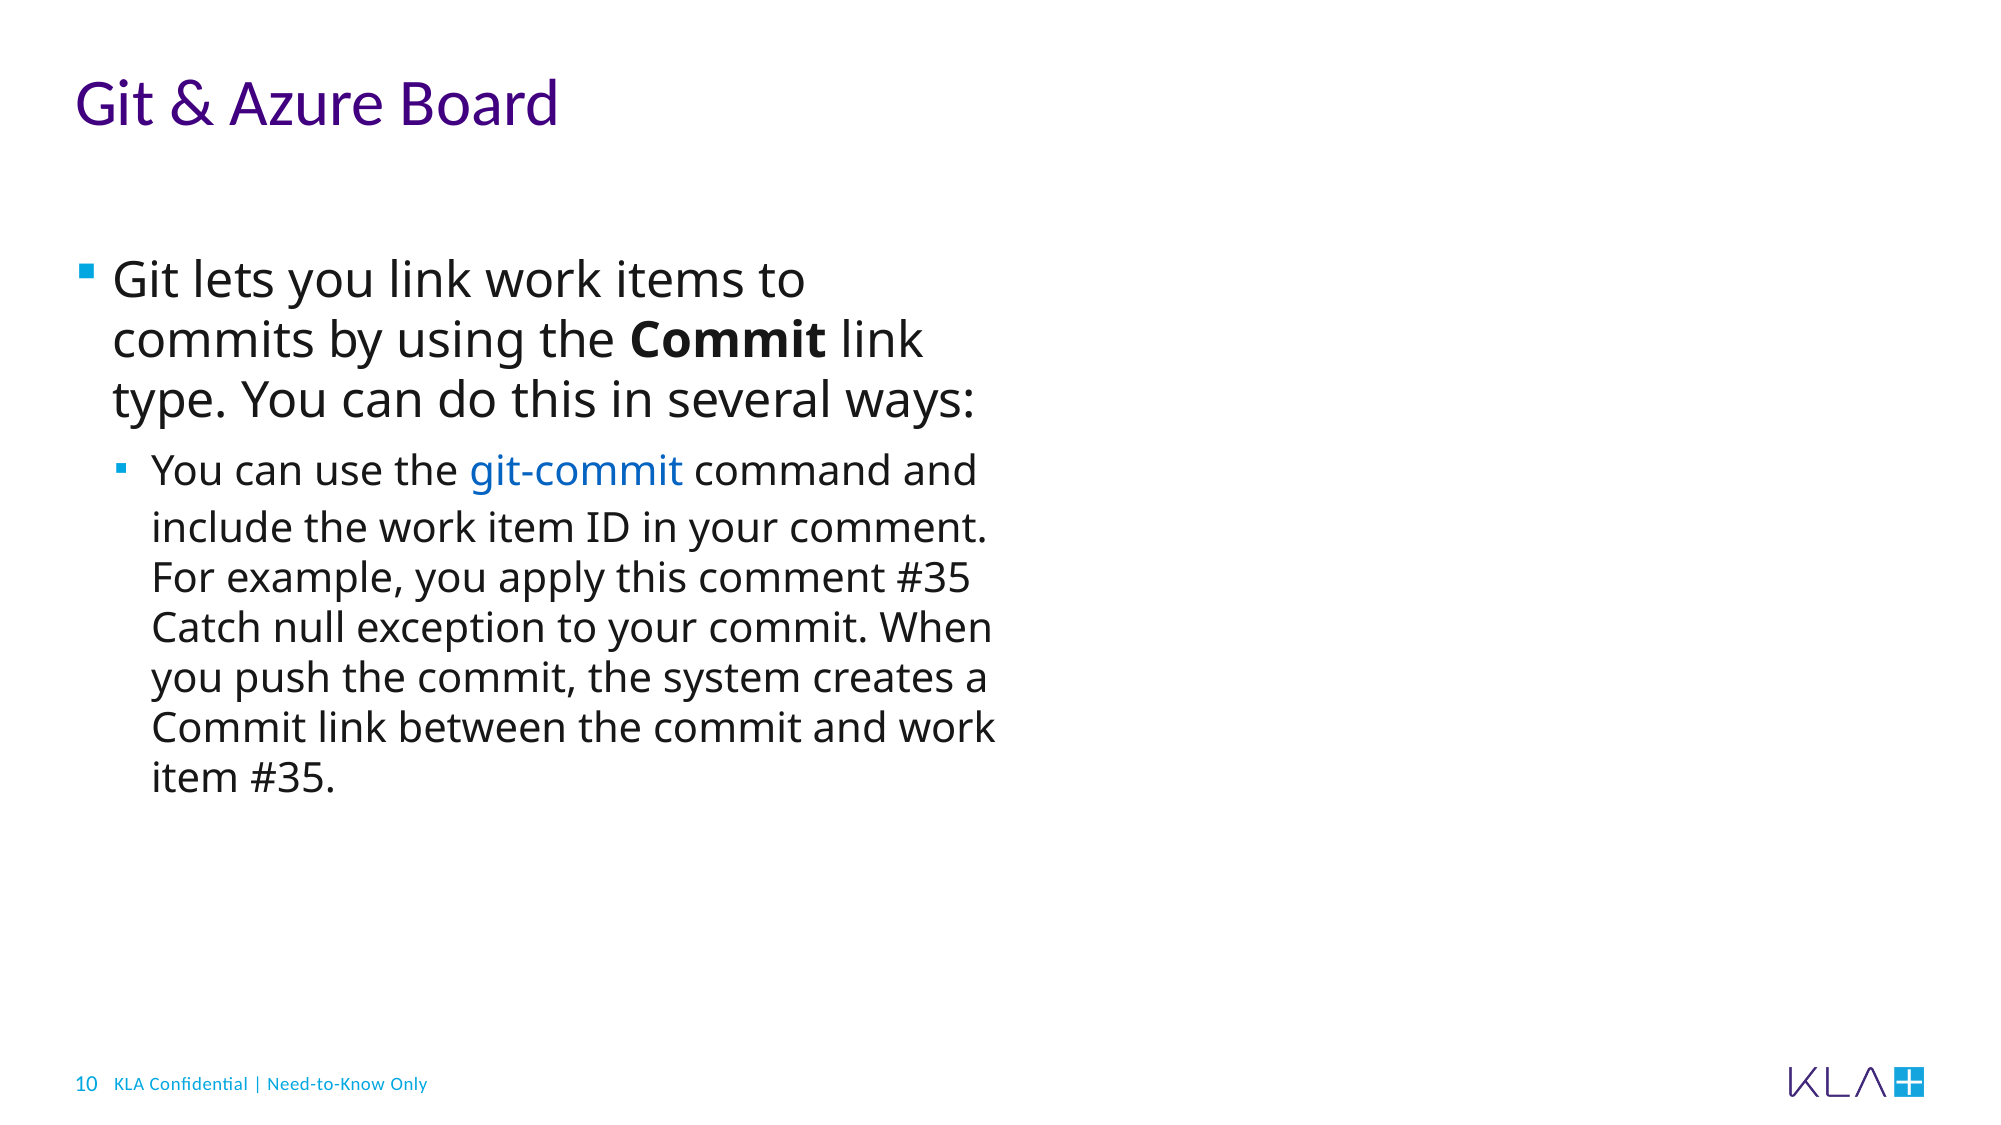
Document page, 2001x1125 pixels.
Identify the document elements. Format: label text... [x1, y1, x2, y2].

picture [1789, 1067, 1924, 1097]
title Git & Azure Board [60, 60, 1935, 150]
list Git lets you link work items to commits by using the Commit link type. You can do this in several ways: You can use the git-commit command and include the work item ID in your comment. For example, you apply this comment #35 Catch null exception to your commit. When you push the commit, the system creates a Commit link between the commit and work item #35. [60, 239, 1021, 990]
picture [185, 1081, 190, 1090]
